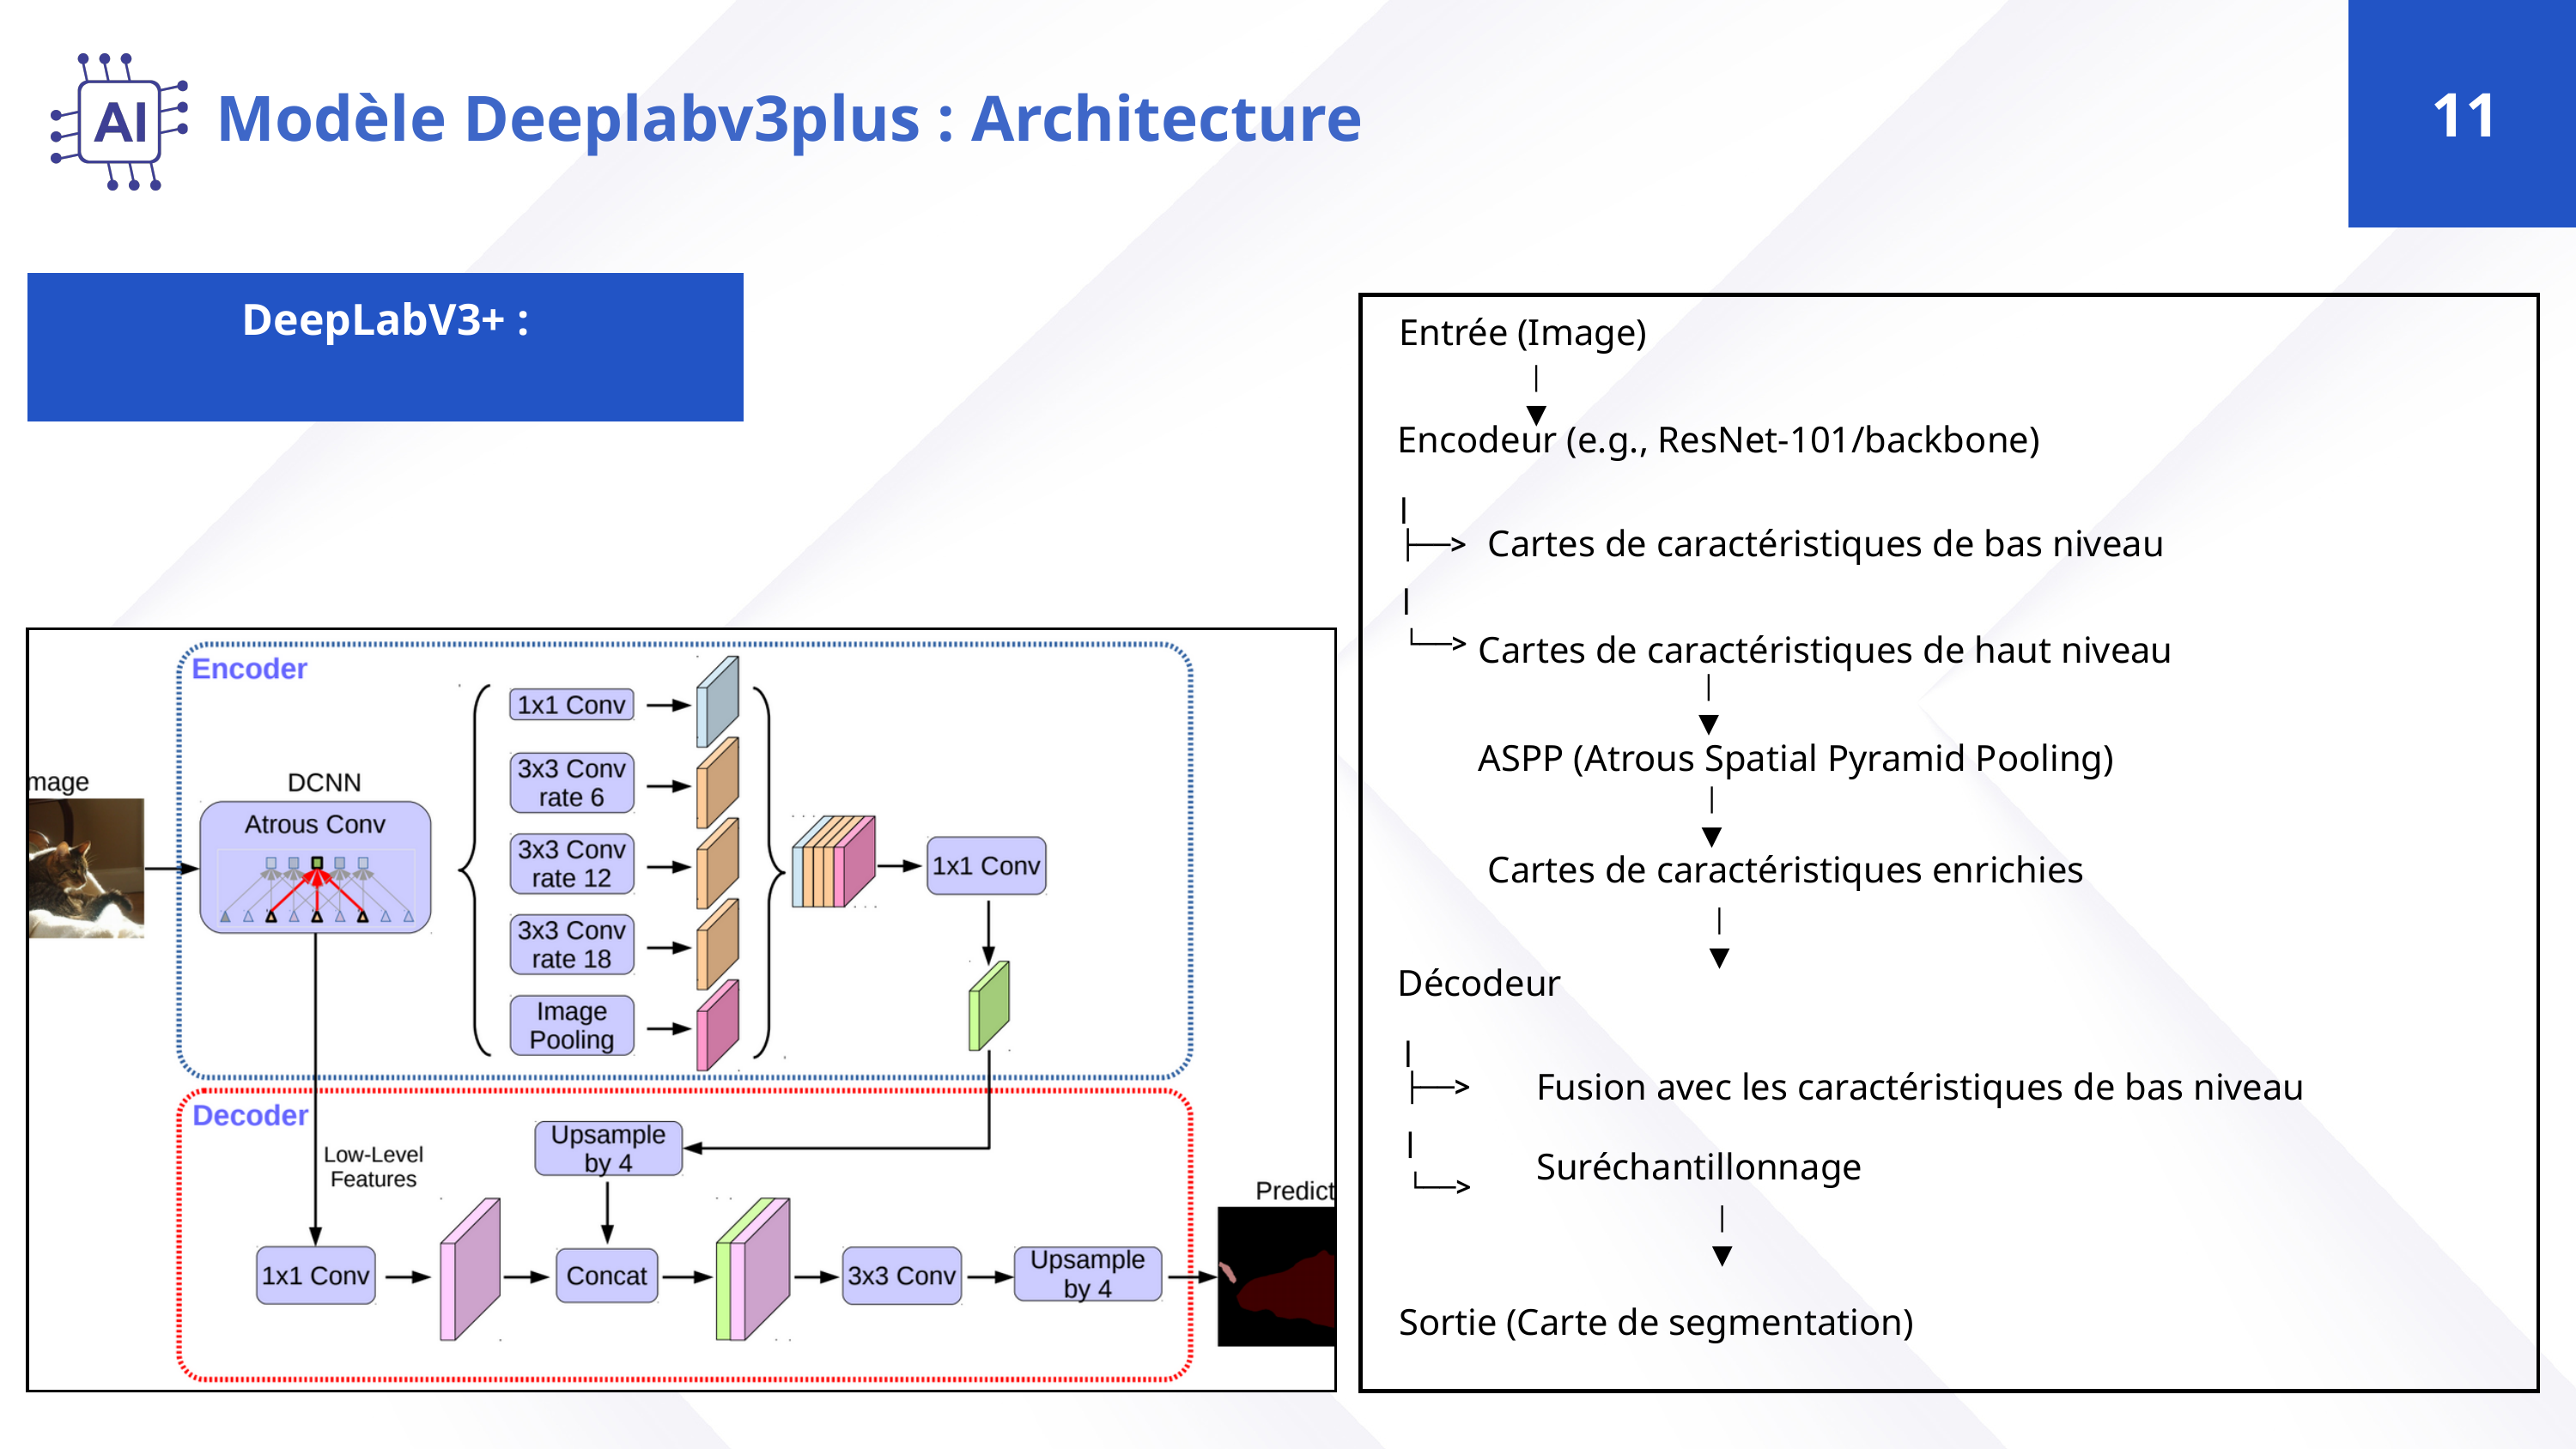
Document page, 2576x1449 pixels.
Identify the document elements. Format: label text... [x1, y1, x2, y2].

text_box [0, 0, 2576, 1449]
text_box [27, 272, 744, 422]
text_box [27, 628, 1336, 1391]
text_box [2348, 0, 2576, 228]
text_box Modèle Deeplabv3plus : Architecture [216, 98, 1534, 155]
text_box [1360, 294, 2539, 1391]
text_box [50, 53, 188, 191]
